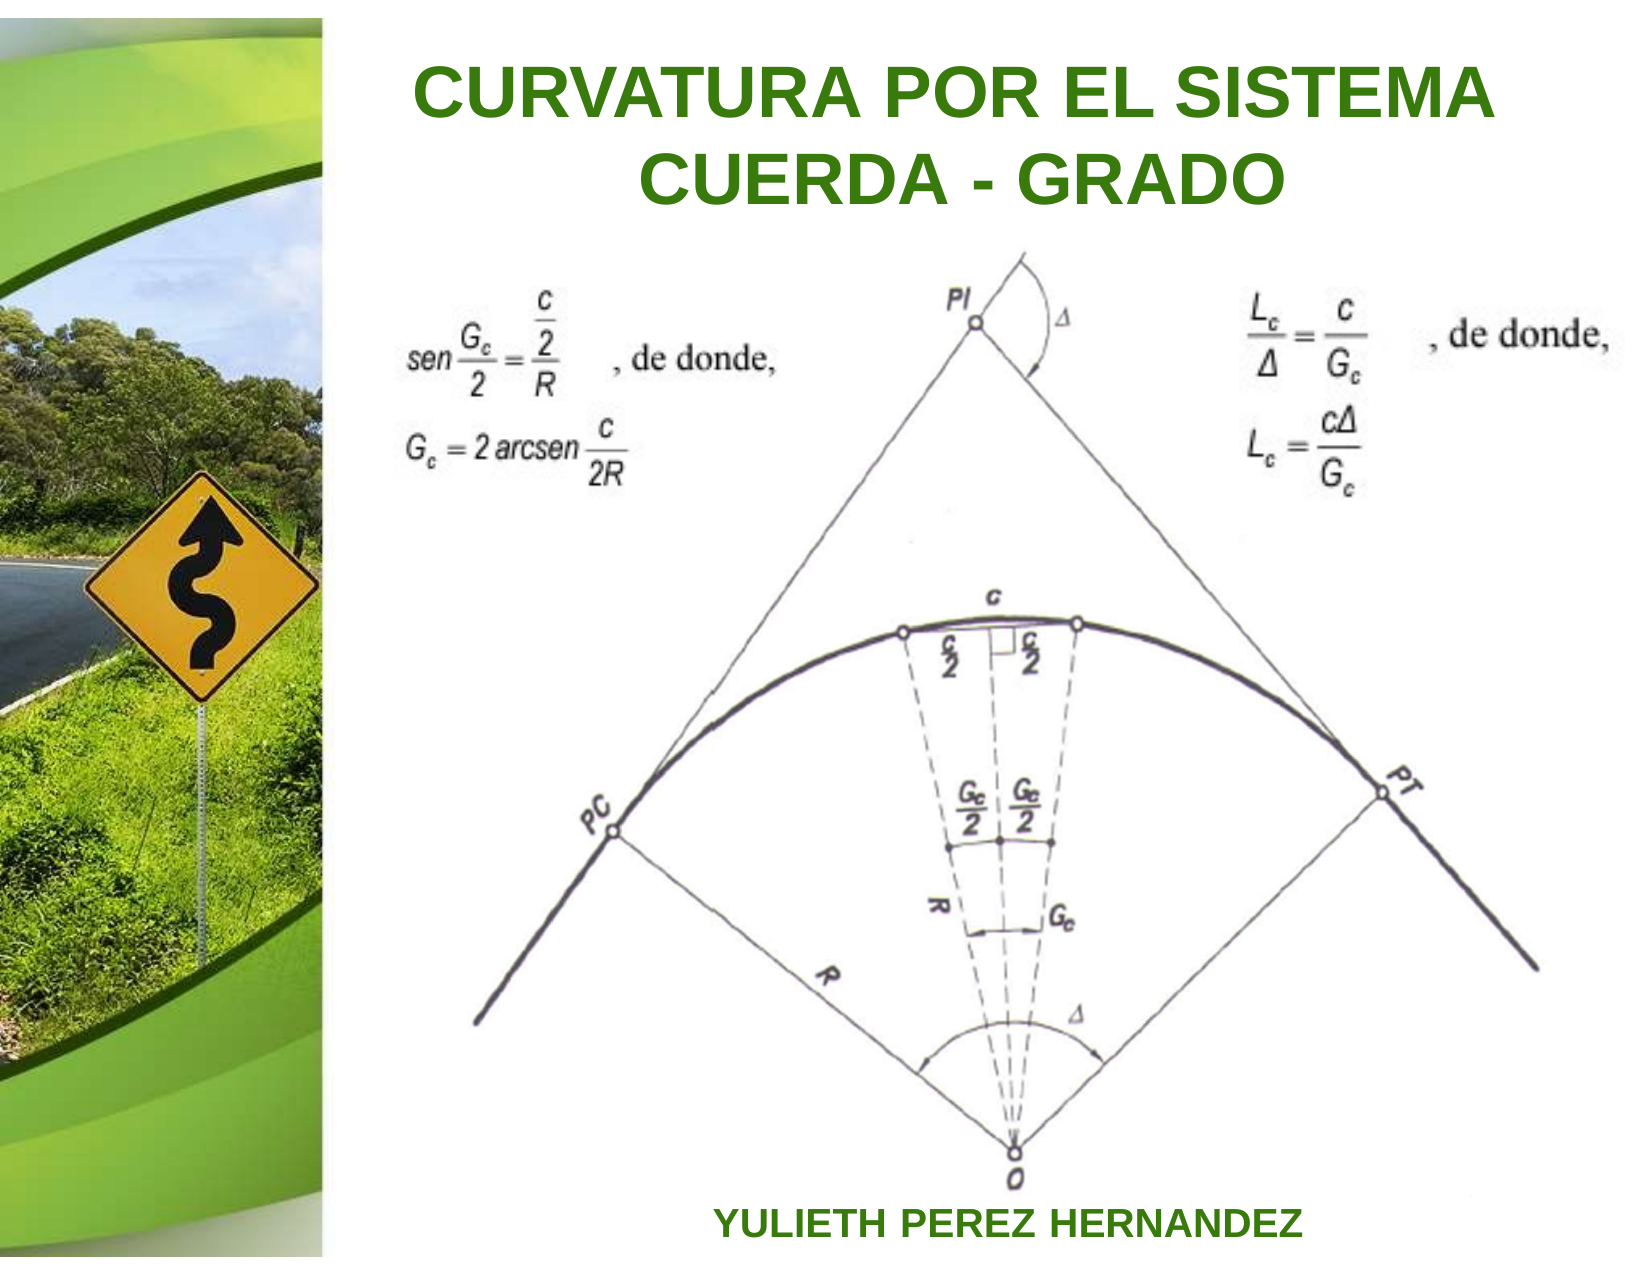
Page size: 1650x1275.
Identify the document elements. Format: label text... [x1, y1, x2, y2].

picture [0, 18, 337, 1257]
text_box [375, 244, 1650, 1200]
text_box YULIETH PEREZ HERNANDEZ [710, 1209, 1311, 1246]
title CURVATURA POR EL SISTEMA CUERDA - GRADO [159, 12, 1627, 258]
